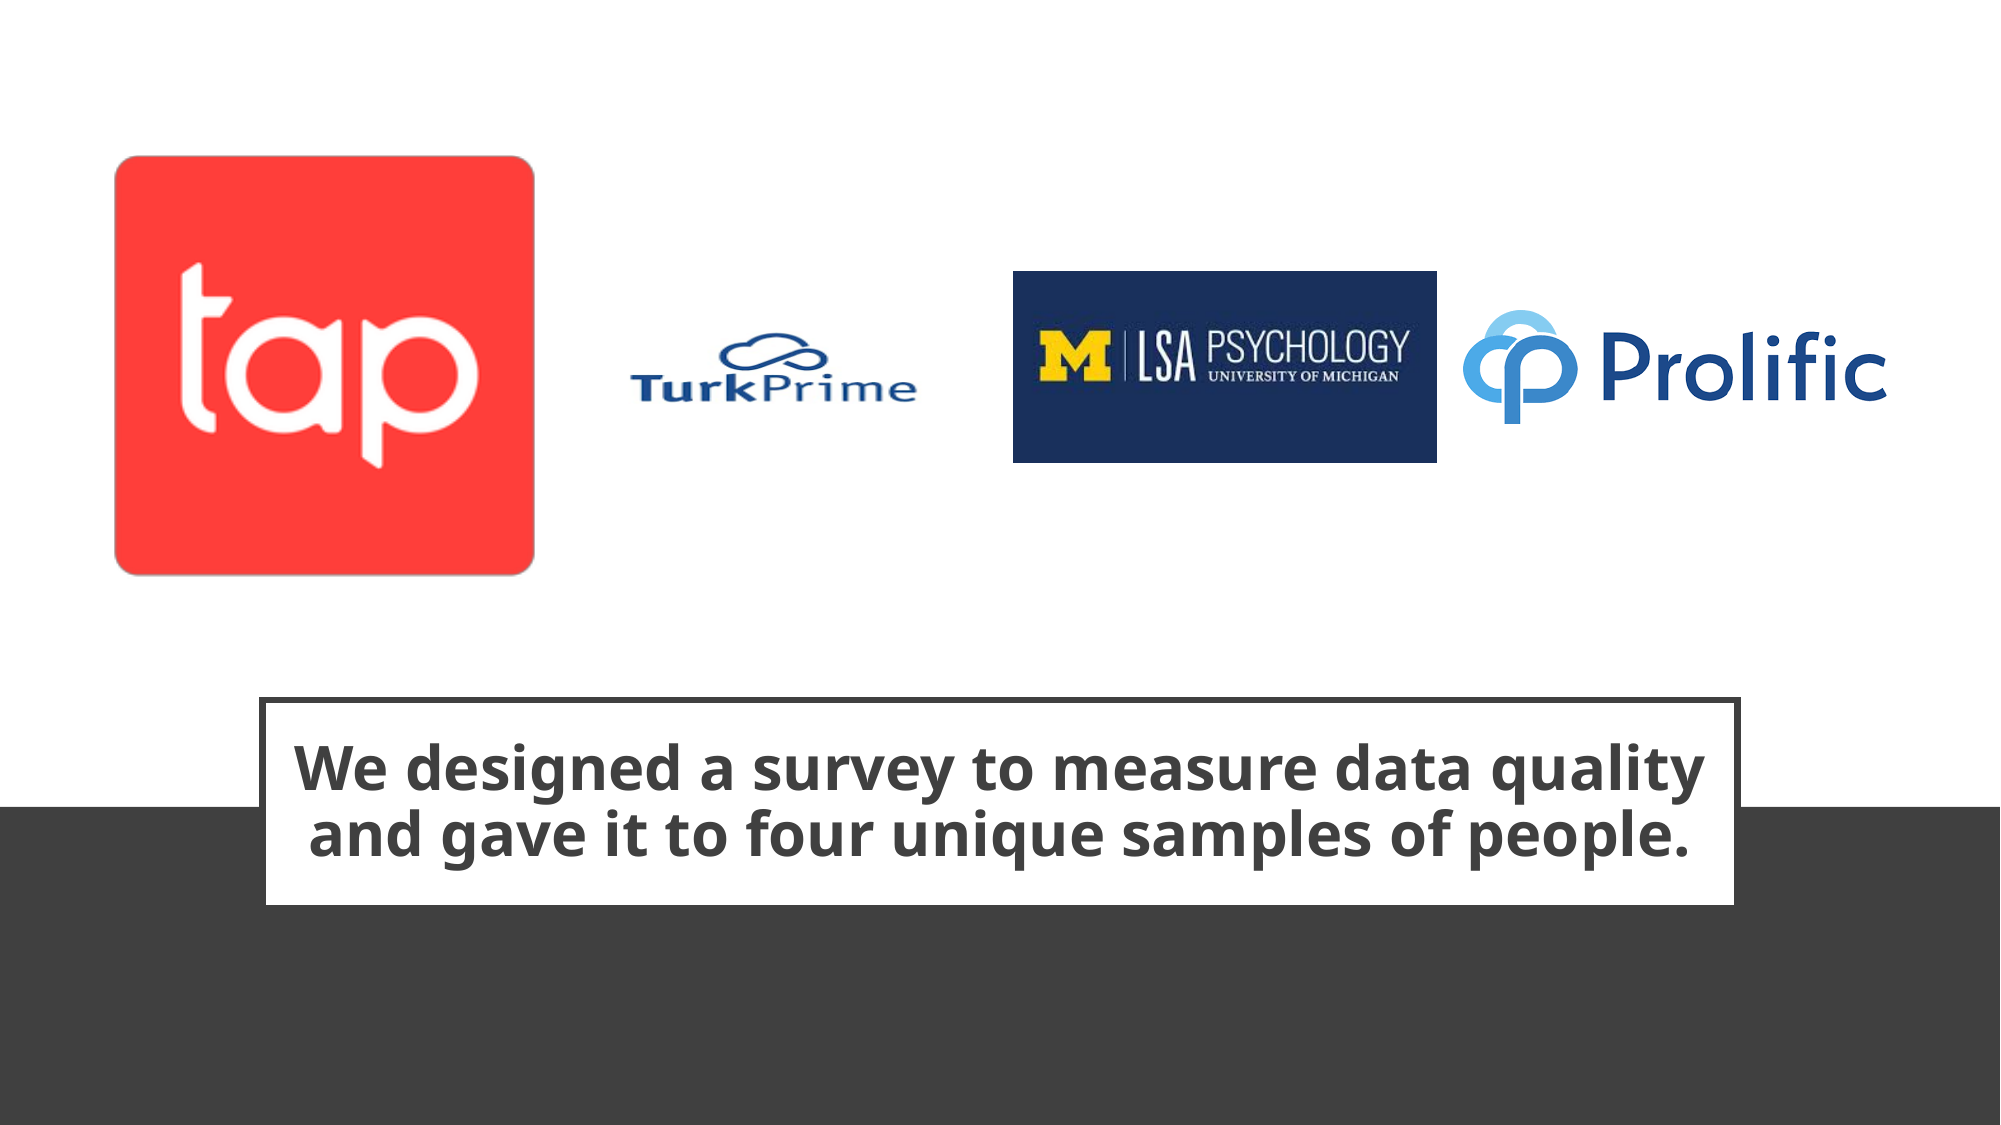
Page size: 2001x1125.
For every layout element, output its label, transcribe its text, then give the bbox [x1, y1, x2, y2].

picture [1013, 271, 1437, 463]
picture [1462, 310, 1887, 424]
title We designed a survey to measure data quality and gave it to four unique samples of people. [262, 700, 1738, 908]
text_box [0, 806, 2000, 1125]
picture [113, 155, 538, 579]
picture [563, 253, 987, 482]
